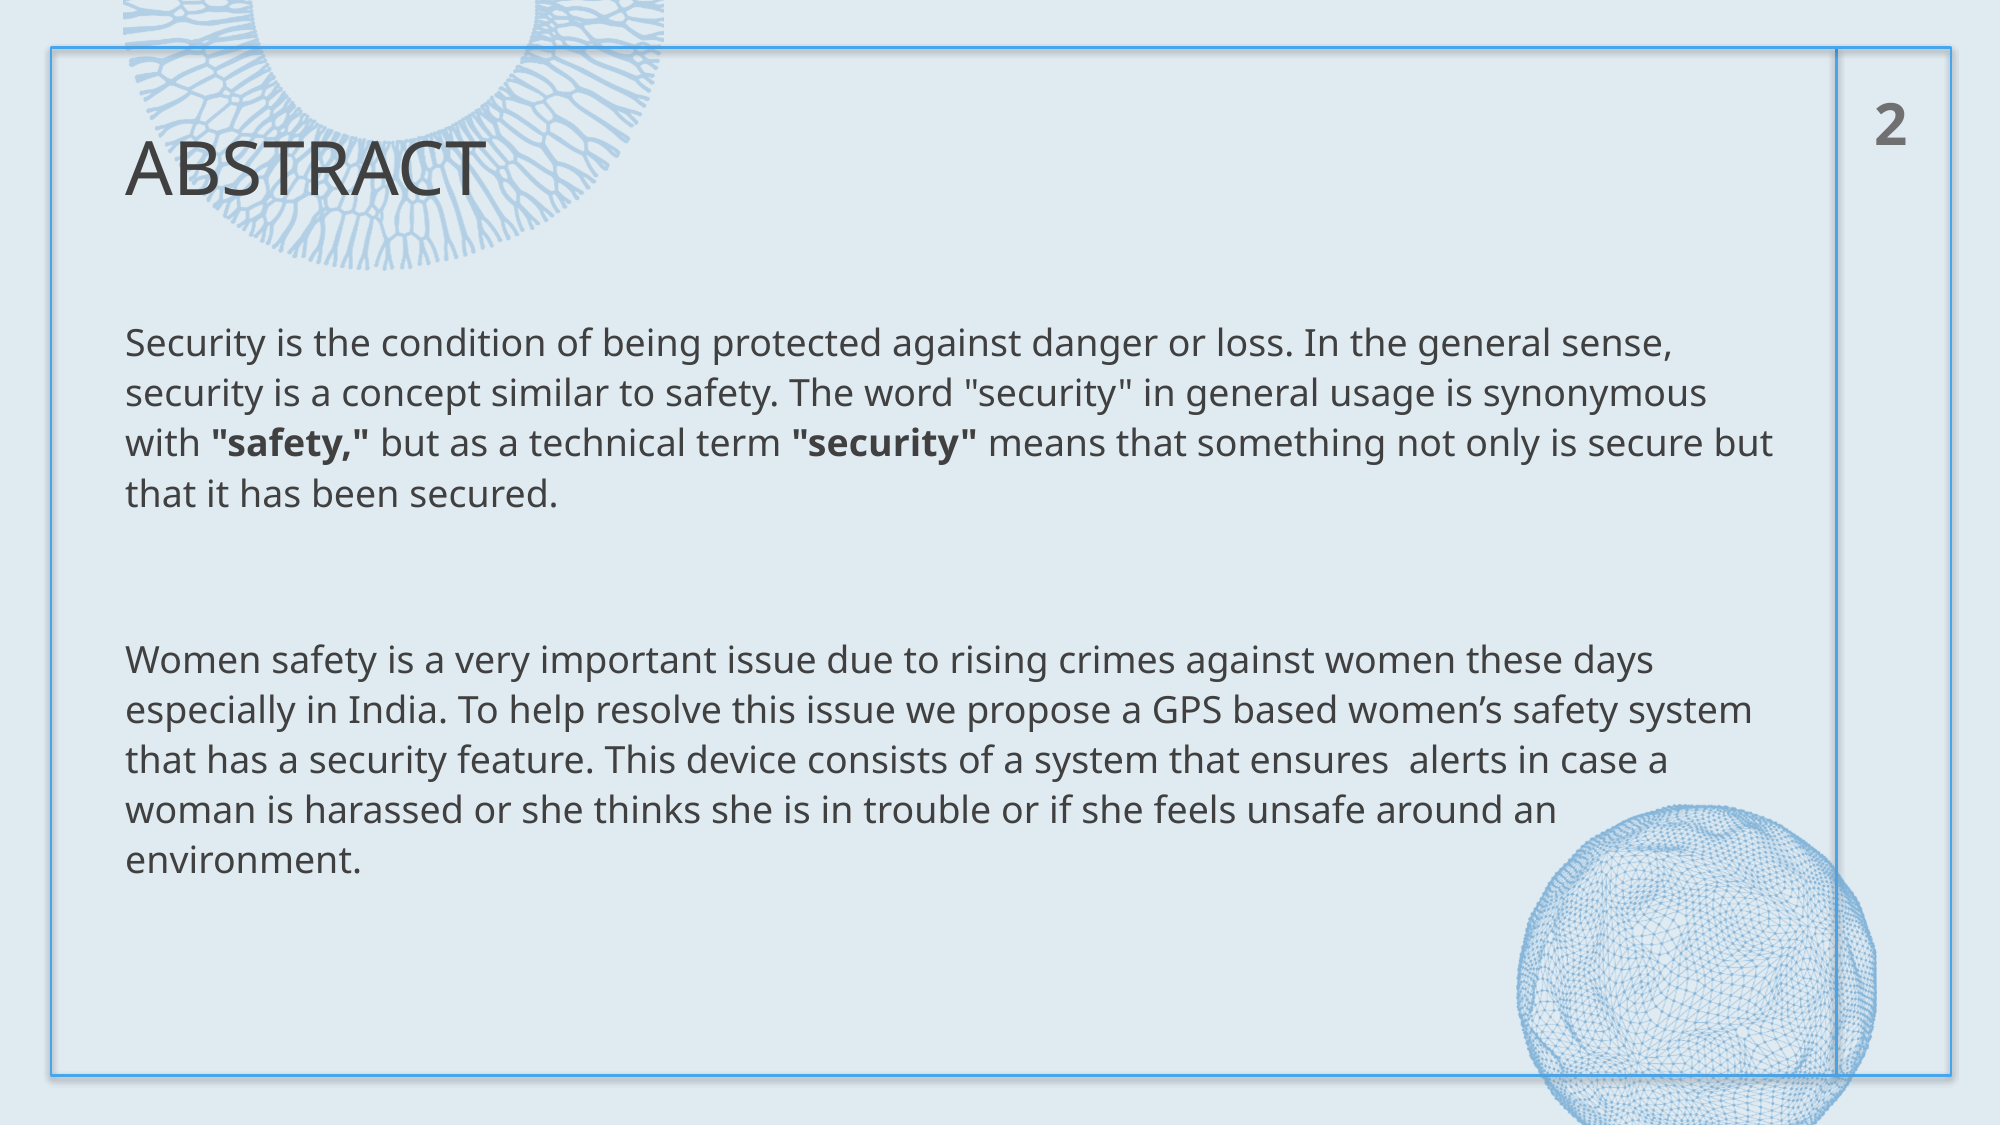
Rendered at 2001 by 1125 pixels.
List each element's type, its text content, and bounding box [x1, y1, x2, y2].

list Security is the condition of being protected against danger or loss. In the general sense, security is a concept similar to safety. The word "security" in general usage is synonymous with "safety," but as a technical term "security" means that something not only is secure but that it has been secured. Women safety is a very important issue due to rising crimes against women these days especially in India. To help resolve this issue we propose a GPS based women’s safety system that has a security feature. This device consists of a system that ensures alerts in case a woman is harassed or she thinks she is in trouble or if she feels unsafe around an environment. [110, 306, 1803, 1060]
title Abstract [110, 92, 1638, 218]
slide_number 2 [1822, 48, 1961, 175]
picture [123, 0, 1877, 1125]
